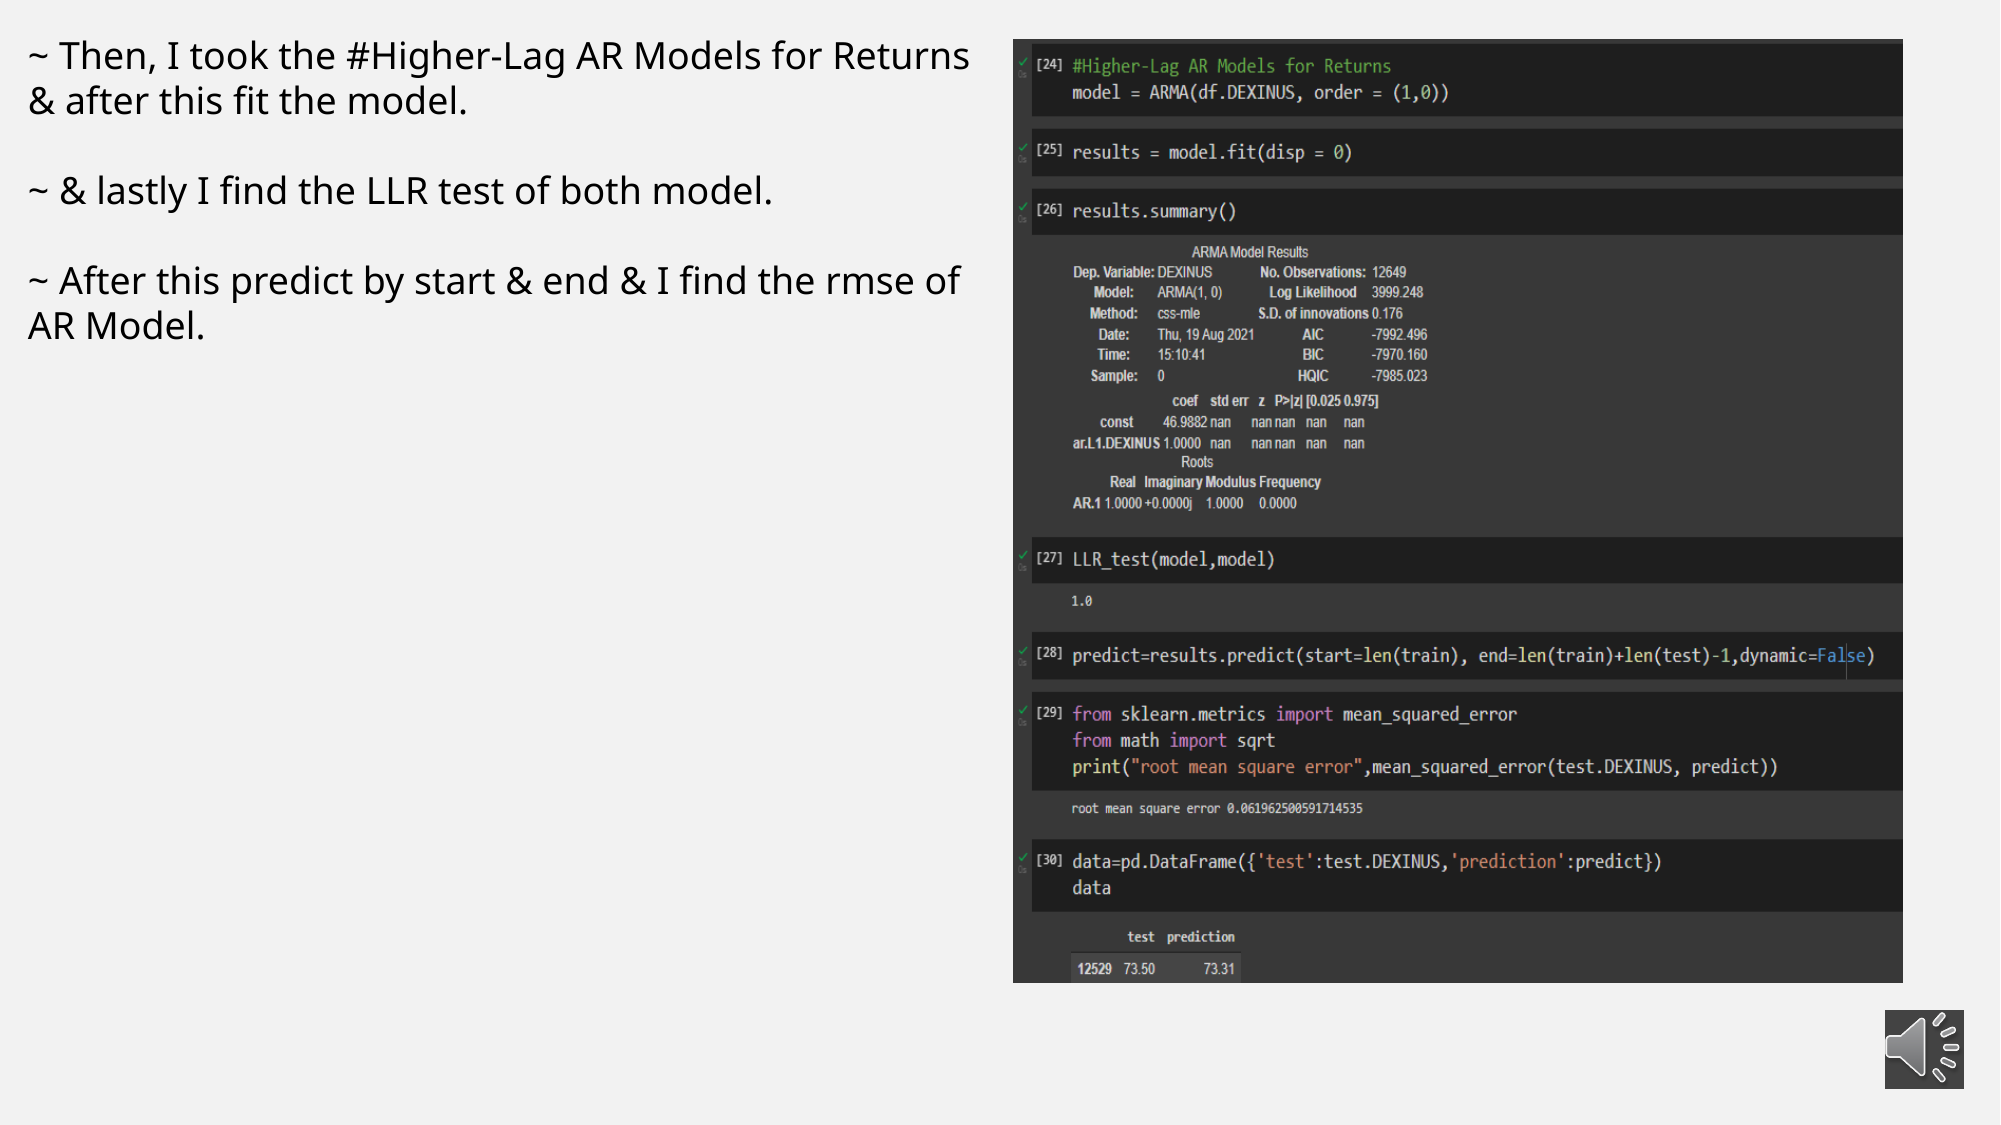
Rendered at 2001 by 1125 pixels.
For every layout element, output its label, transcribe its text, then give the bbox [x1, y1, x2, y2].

picture [1013, 39, 1903, 983]
text_box ~ Then, I took the #Higher-Lag AR Models for Returns & after this fit the model. ~ & lastly I find the LLR test of both model. ~ After this predict by start & end & I find the rmse of AR Model. [13, 25, 1014, 535]
picture [1884, 1009, 1965, 1090]
